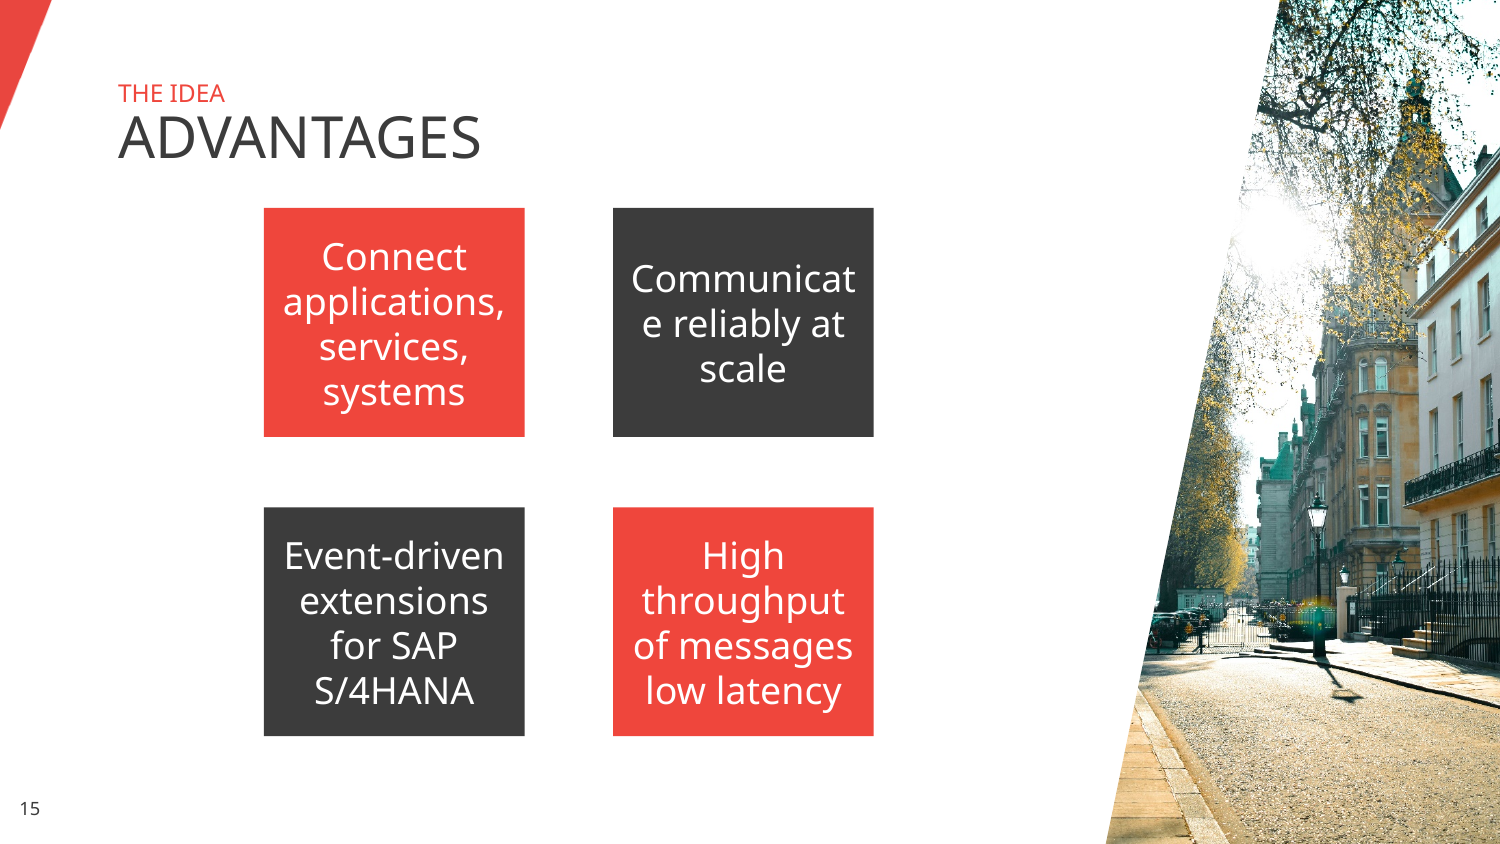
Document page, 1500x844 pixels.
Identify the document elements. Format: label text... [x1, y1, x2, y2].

text_box Event-driven extensions for SAP S/4HANA [263, 507, 525, 737]
text_box High throughput of messages low latency [613, 507, 874, 737]
title THE IDEA ADVANTAGES [103, 44, 1105, 208]
text_box Connect applications, services, systems [263, 207, 525, 437]
picture [1105, 0, 1500, 844]
slide_number 15 [4, 787, 342, 833]
picture [0, 0, 53, 132]
text_box Communicate reliably at scale [613, 207, 874, 437]
